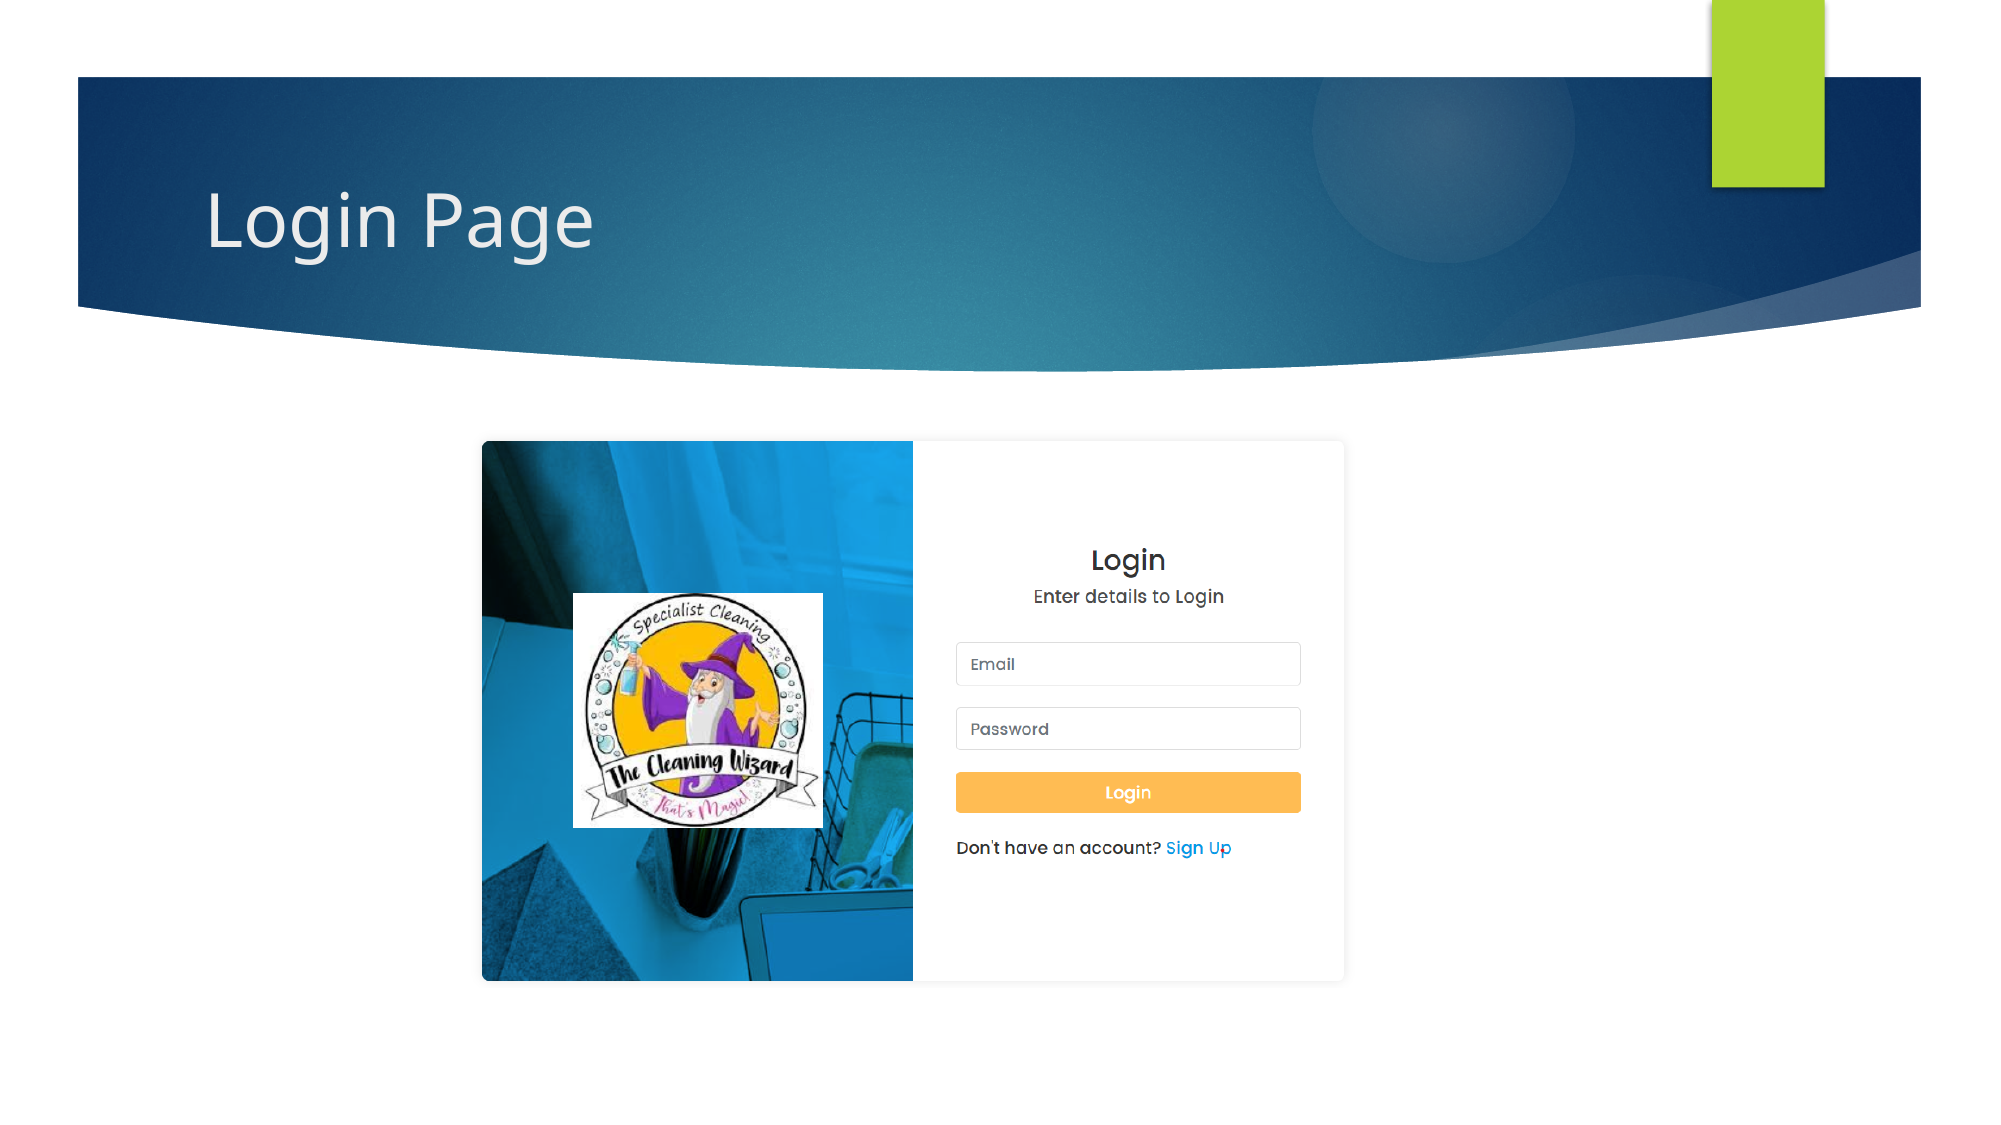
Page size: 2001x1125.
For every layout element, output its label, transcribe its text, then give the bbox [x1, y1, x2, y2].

title Login Page [189, 159, 1627, 276]
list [460, 426, 1356, 988]
